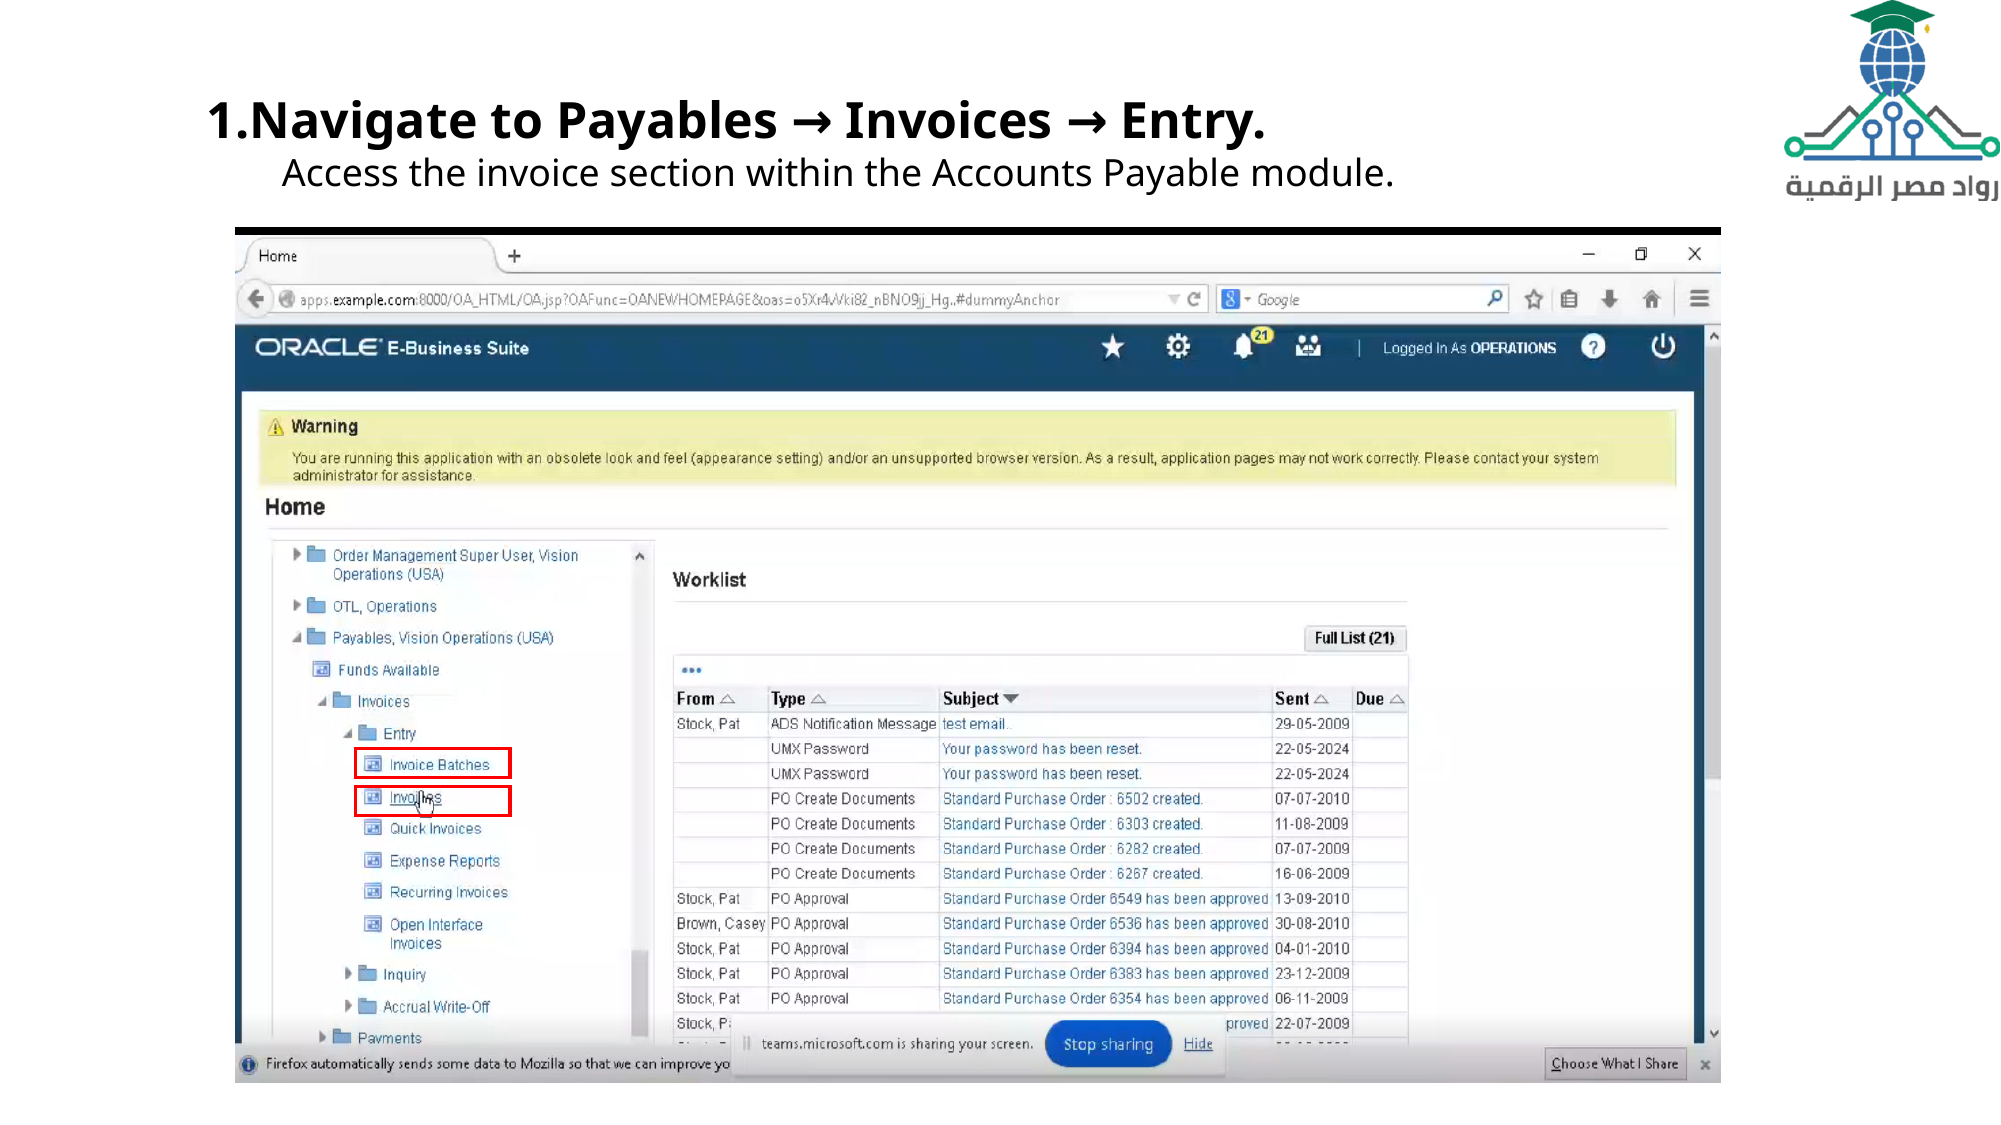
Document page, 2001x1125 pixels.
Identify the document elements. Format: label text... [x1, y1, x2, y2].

text_box Navigate to Payables → Invoices → Entry. Access the invoice section within the Accounts Payable module. [192, 81, 1546, 242]
picture [1783, 0, 2000, 202]
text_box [234, 227, 1721, 1084]
